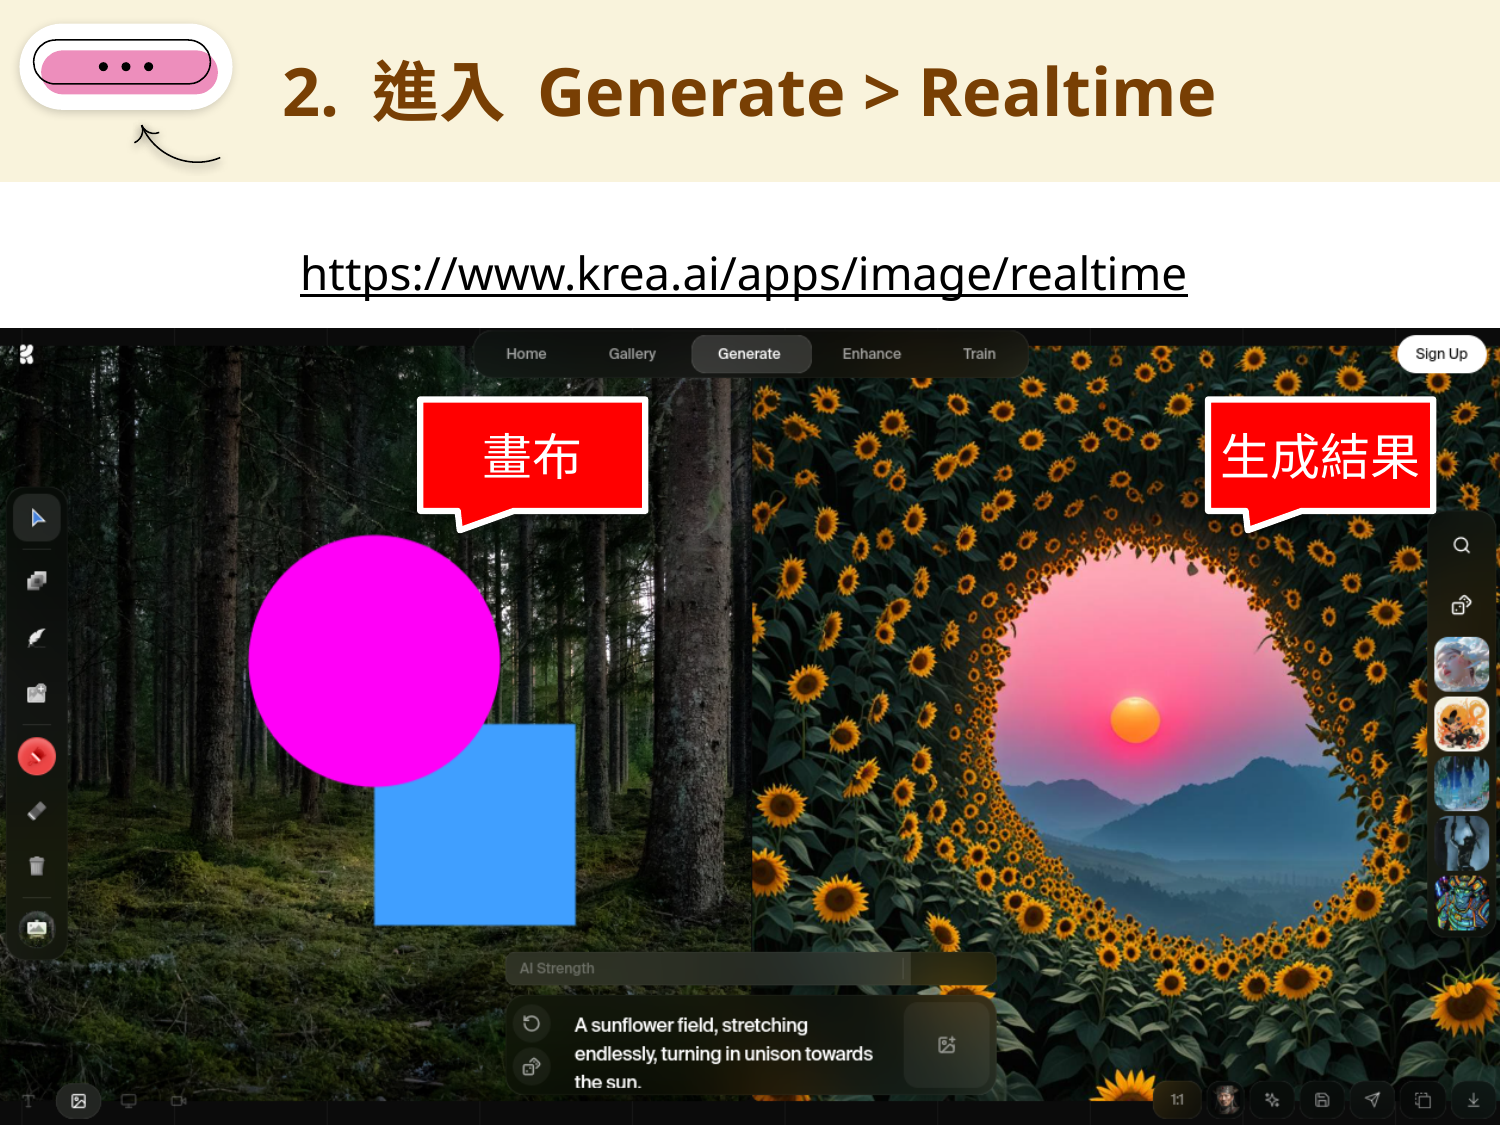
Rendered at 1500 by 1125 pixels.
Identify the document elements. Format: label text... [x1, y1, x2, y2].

title 2. 進入 Generate > Realtime [232, 23, 1268, 171]
picture [0, 328, 1500, 1125]
list https://www.krea.ai/apps/image/realtime [117, 220, 1383, 326]
